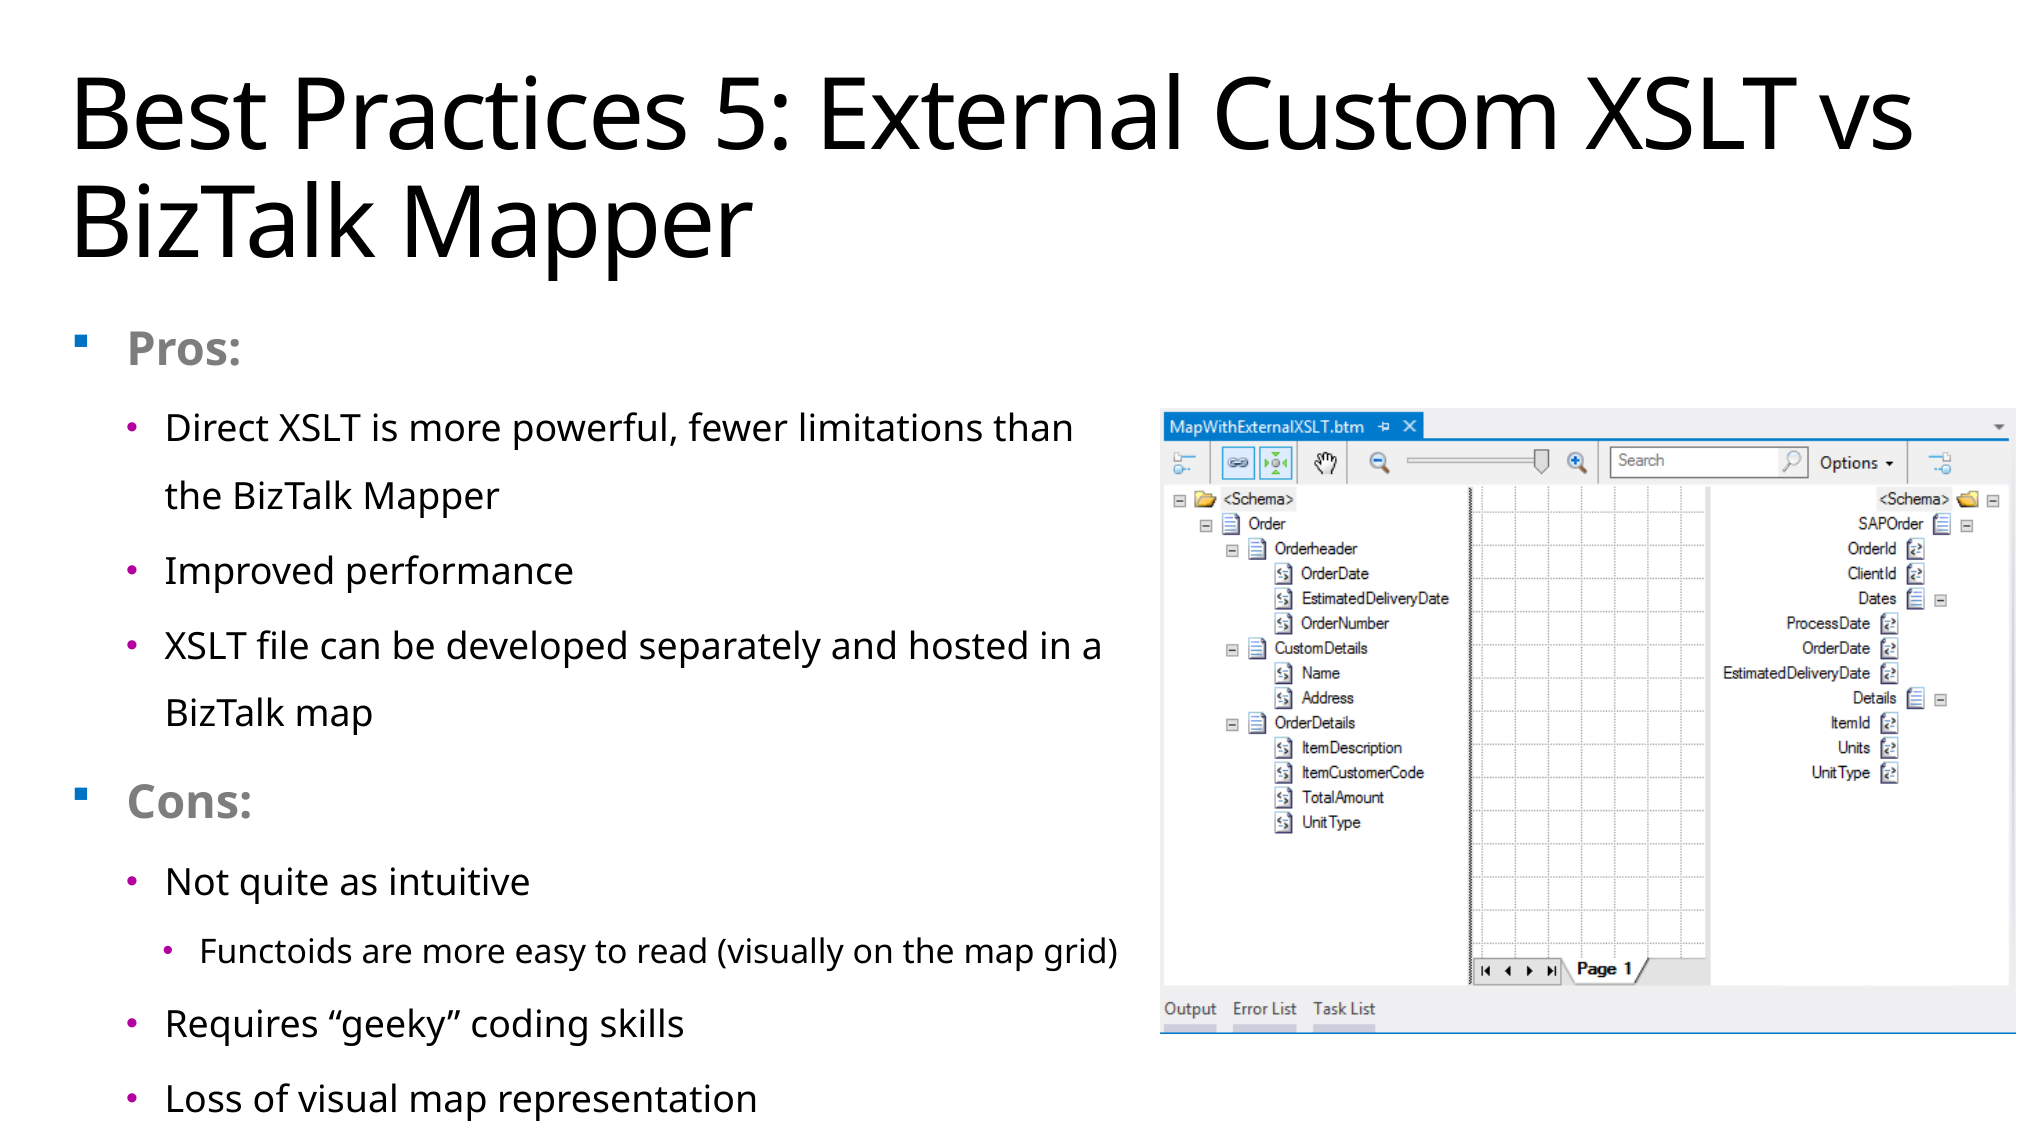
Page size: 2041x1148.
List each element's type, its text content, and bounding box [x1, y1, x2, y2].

title Best Practices 5: External Custom XSLT vs BizTalk Mapper [45, 48, 1964, 243]
picture [1159, 408, 2016, 1034]
list Pros: Direct XSLT is more powerful, fewer limitations than the BizTalk Mapper Improved performance XSLT file can be developed separately and hosted in a BizTalk map Cons: Not quite as intuitive Functoids are more easy to read (visually on the map grid) Requires “geeky” coding skills Loss of visual map representation [71, 290, 1139, 1148]
